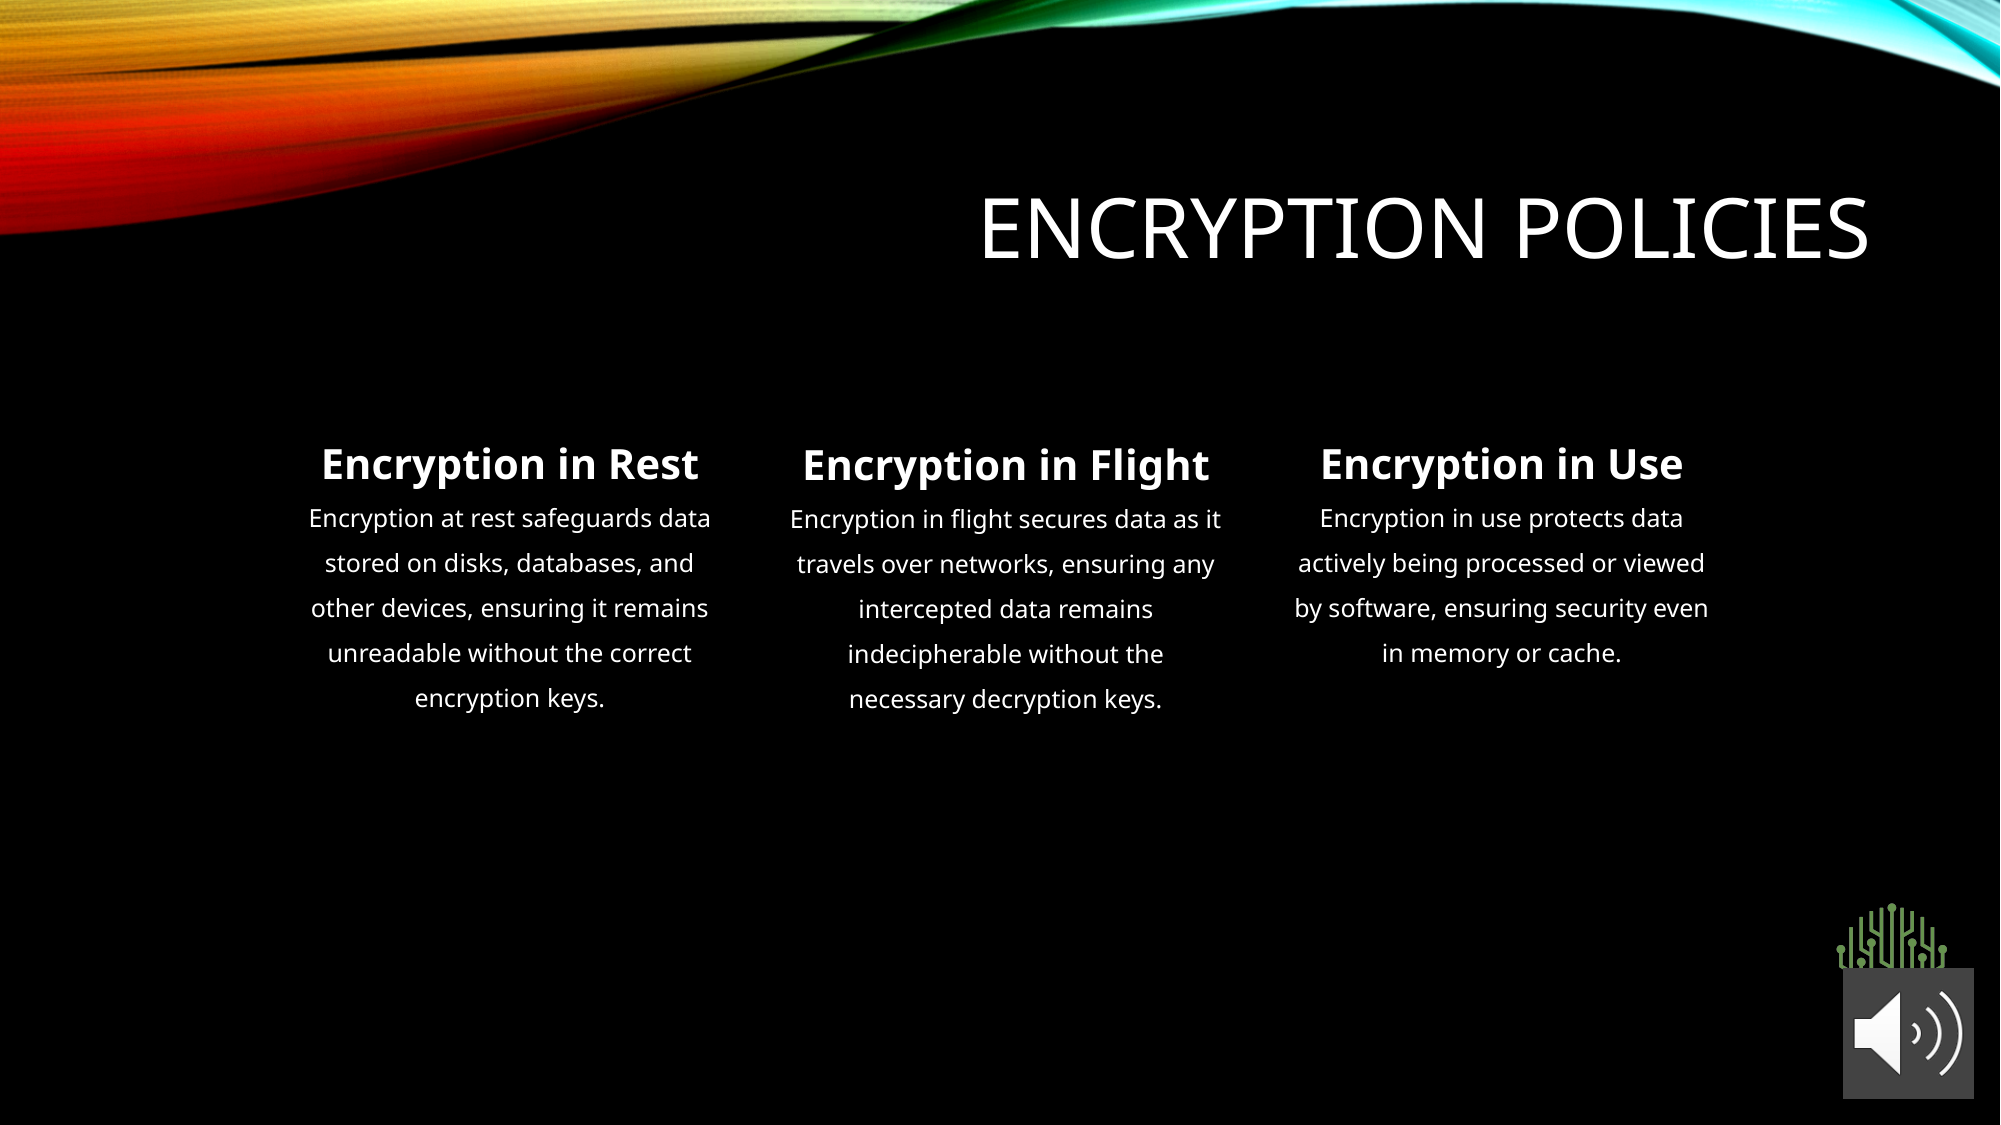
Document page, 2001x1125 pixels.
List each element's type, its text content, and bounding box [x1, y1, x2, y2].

list Encryption in Rest Encryption at rest safeguards data stored on disks, databases, and other devices, ensuring it remains unreadable without the correct encryption keys. [277, 405, 743, 824]
picture [0, 0, 2000, 237]
text_box Encryption in Flight Encryption in flight secures data as it travels over networks, ensuring any intercepted data remains indecipherable without the necessary decryption keys. [773, 406, 1239, 825]
text_box Encryption in Use Encryption in use protects data actively being processed or viewed by software, ensuring security even in memory or cache. [1269, 405, 1735, 824]
title ENCRYPTION POLICIES [474, 125, 1888, 338]
picture [1817, 892, 1976, 1101]
